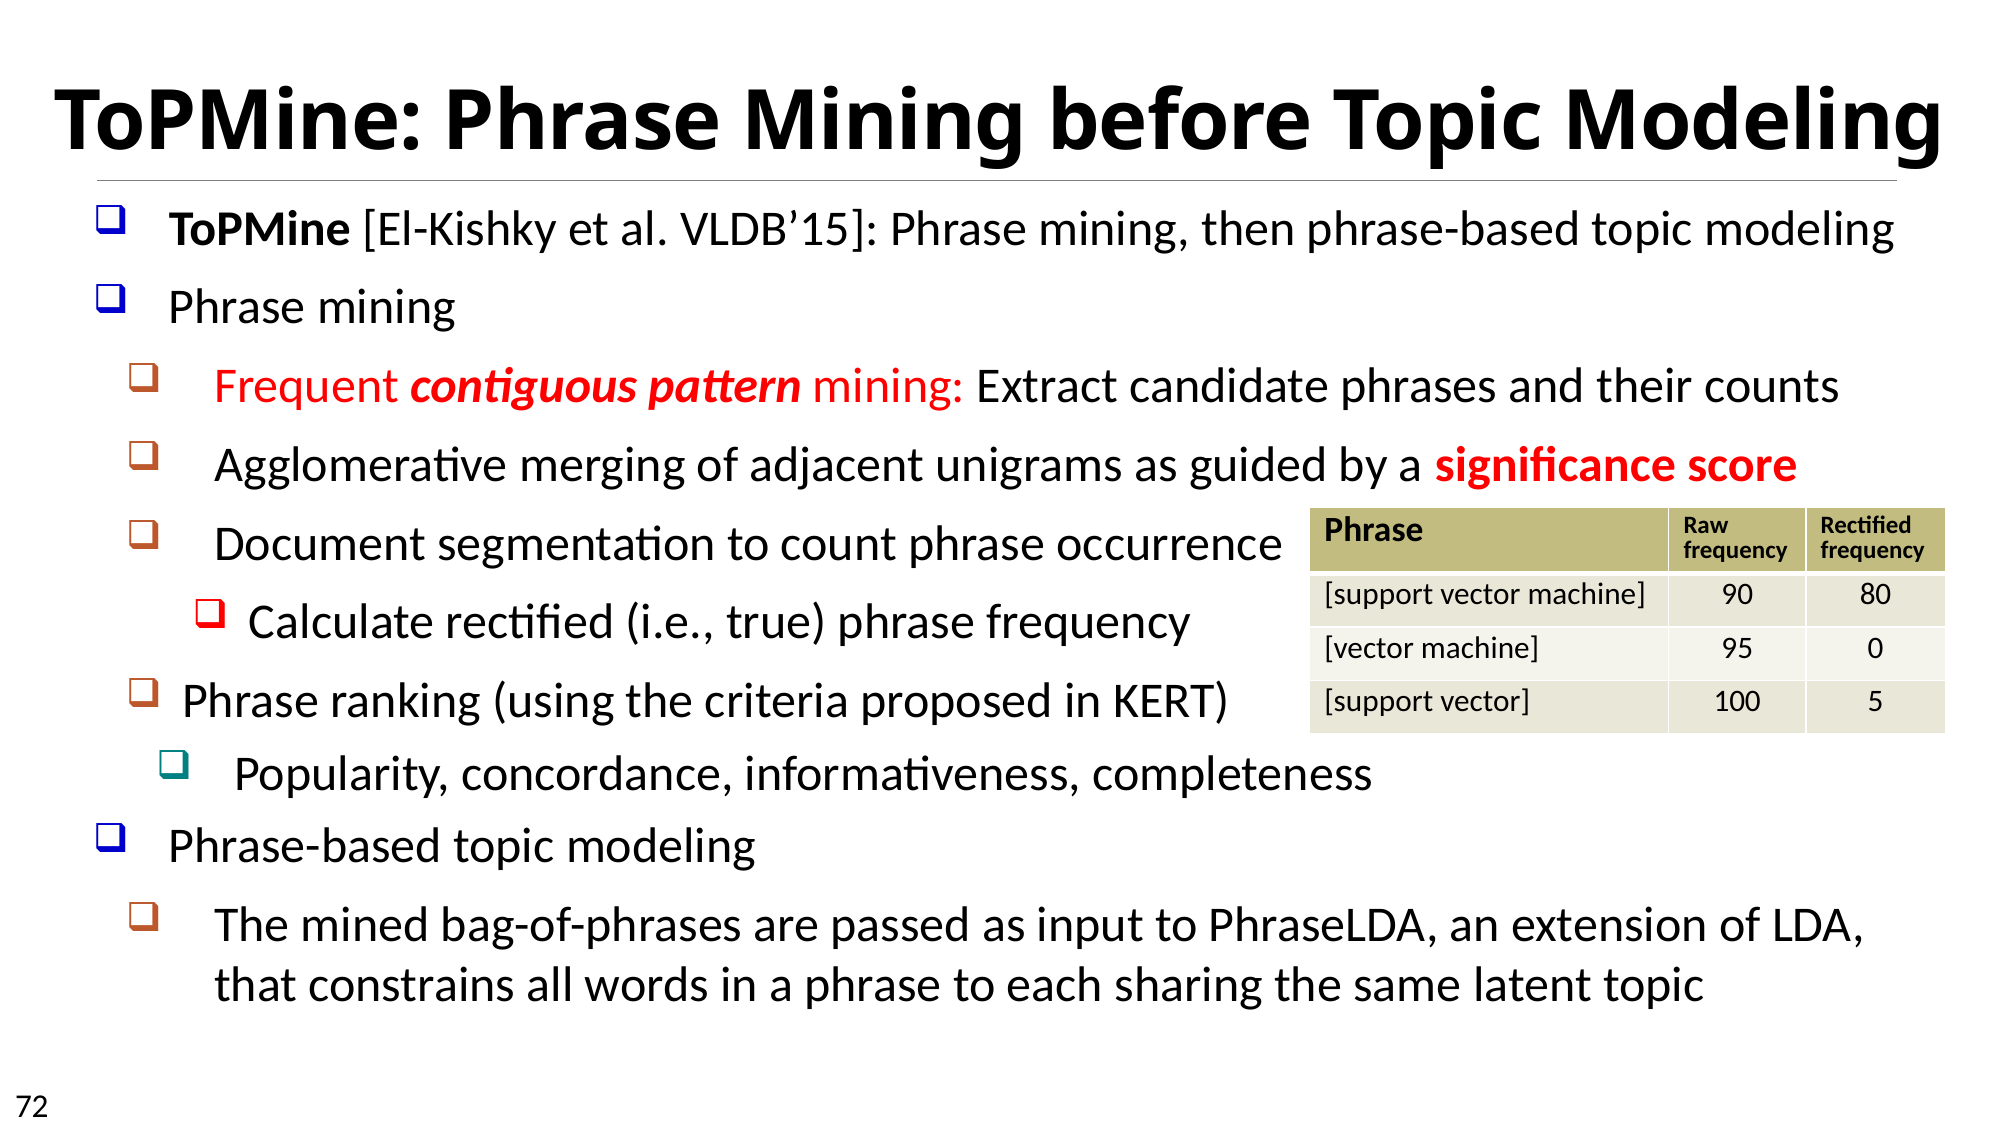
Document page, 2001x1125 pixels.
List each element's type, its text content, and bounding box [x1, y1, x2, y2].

table_cell 95 [1669, 628, 1805, 680]
table_cell 90 [1669, 576, 1805, 626]
table_header Phrase [1310, 508, 1668, 571]
list ToPMine [El-Kishky et al. VLDB’15]: Phrase mining, then phrase-based topic modeling Phrase mining Frequent contiguous pattern mining: Extract candidate phrases and their counts Agglomerative merging of adjacent unigrams as guided by a significance score Document segmentation to count phrase occurrence Calculate rectified (i.e., true) phrase frequency Phrase ranking (using the criteria proposed in KERT) Popularity, concordance, informativeness, completeness Phrase-based topic modeling The mined bag-of-phrases are passed as input to PhraseLDA, an extension of LDA, that constrains all words in a phrase to each sharing the same latent topic [78, 187, 1916, 1095]
title ToPMine: Phrase Mining before Topic Modeling [0, 12, 2000, 175]
table_cell 100 [1669, 681, 1805, 733]
table_cell [vector machine] [1310, 628, 1668, 680]
table_cell 80 [1807, 576, 1945, 626]
table_cell 0 [1807, 628, 1945, 680]
table_cell [support vector] [1310, 681, 1668, 733]
table_cell 5 [1807, 681, 1945, 733]
table_header Rectified frequency [1807, 508, 1945, 571]
table_header Raw frequency [1669, 508, 1805, 571]
table_cell [support vector machine] [1310, 576, 1668, 626]
